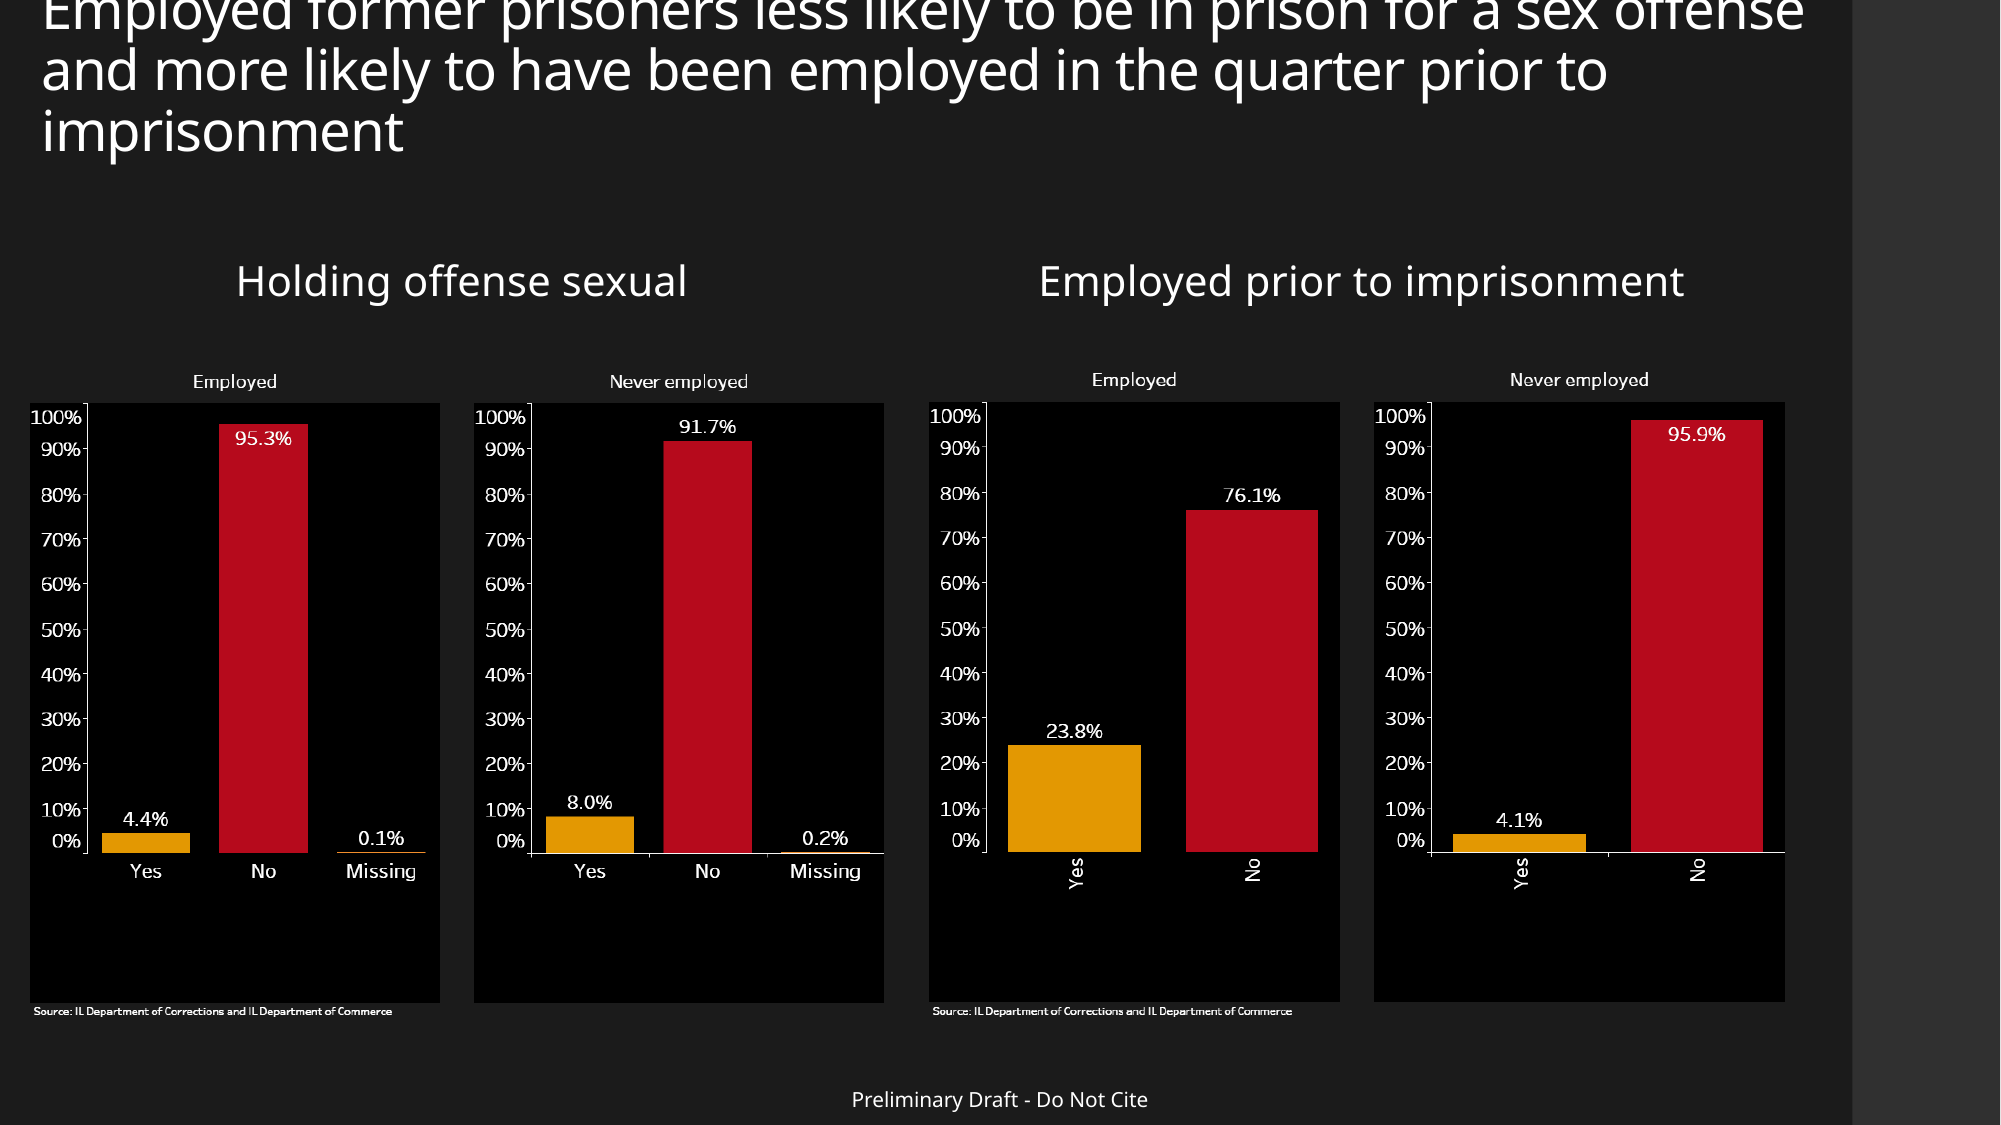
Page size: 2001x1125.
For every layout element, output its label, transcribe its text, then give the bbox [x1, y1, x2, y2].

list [11, 359, 907, 1024]
list Employed prior to imprisonment [994, 193, 1730, 314]
list Holding offense sexual [94, 193, 830, 314]
text_box Preliminary Draft - Do Not Cite [836, 1079, 1164, 1120]
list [911, 361, 1813, 1021]
title Employed former prisoners less likely to be in prison for a sex offense and more likely to have been employed in the quarter prior to imprisonment [26, 70, 1930, 171]
